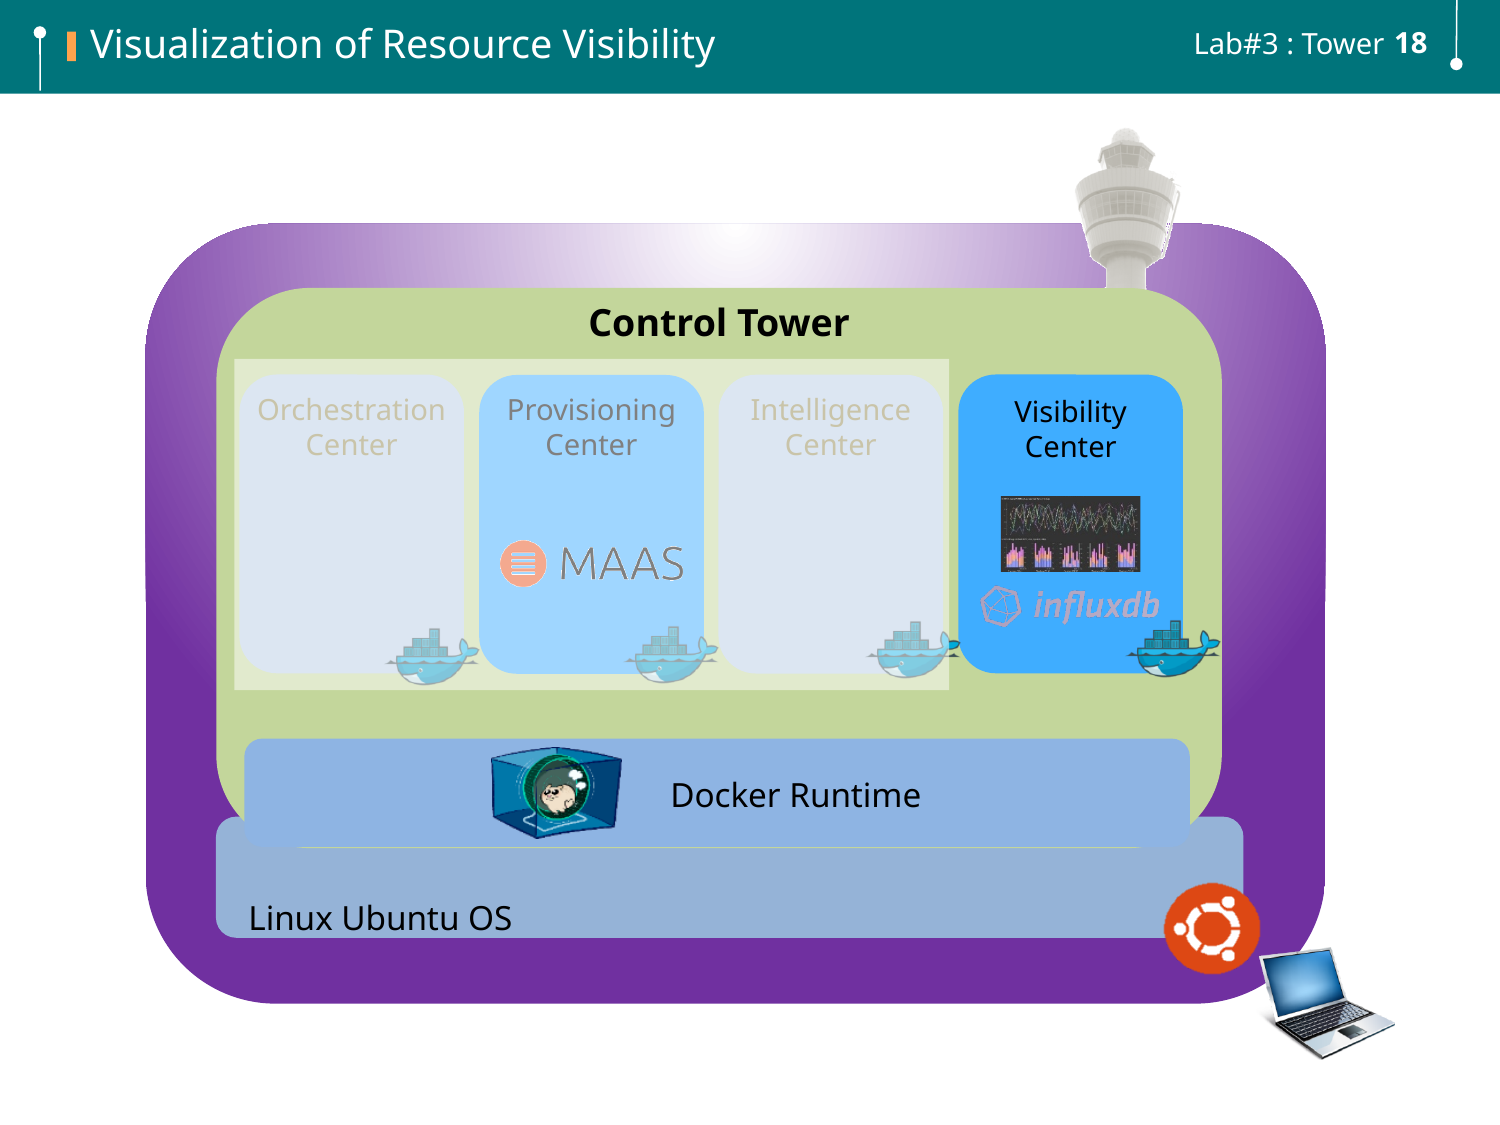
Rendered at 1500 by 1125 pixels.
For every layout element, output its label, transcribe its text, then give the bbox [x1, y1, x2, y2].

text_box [145, 116, 1395, 1060]
title Visualization of Resource Visibility [75, 4, 1055, 89]
